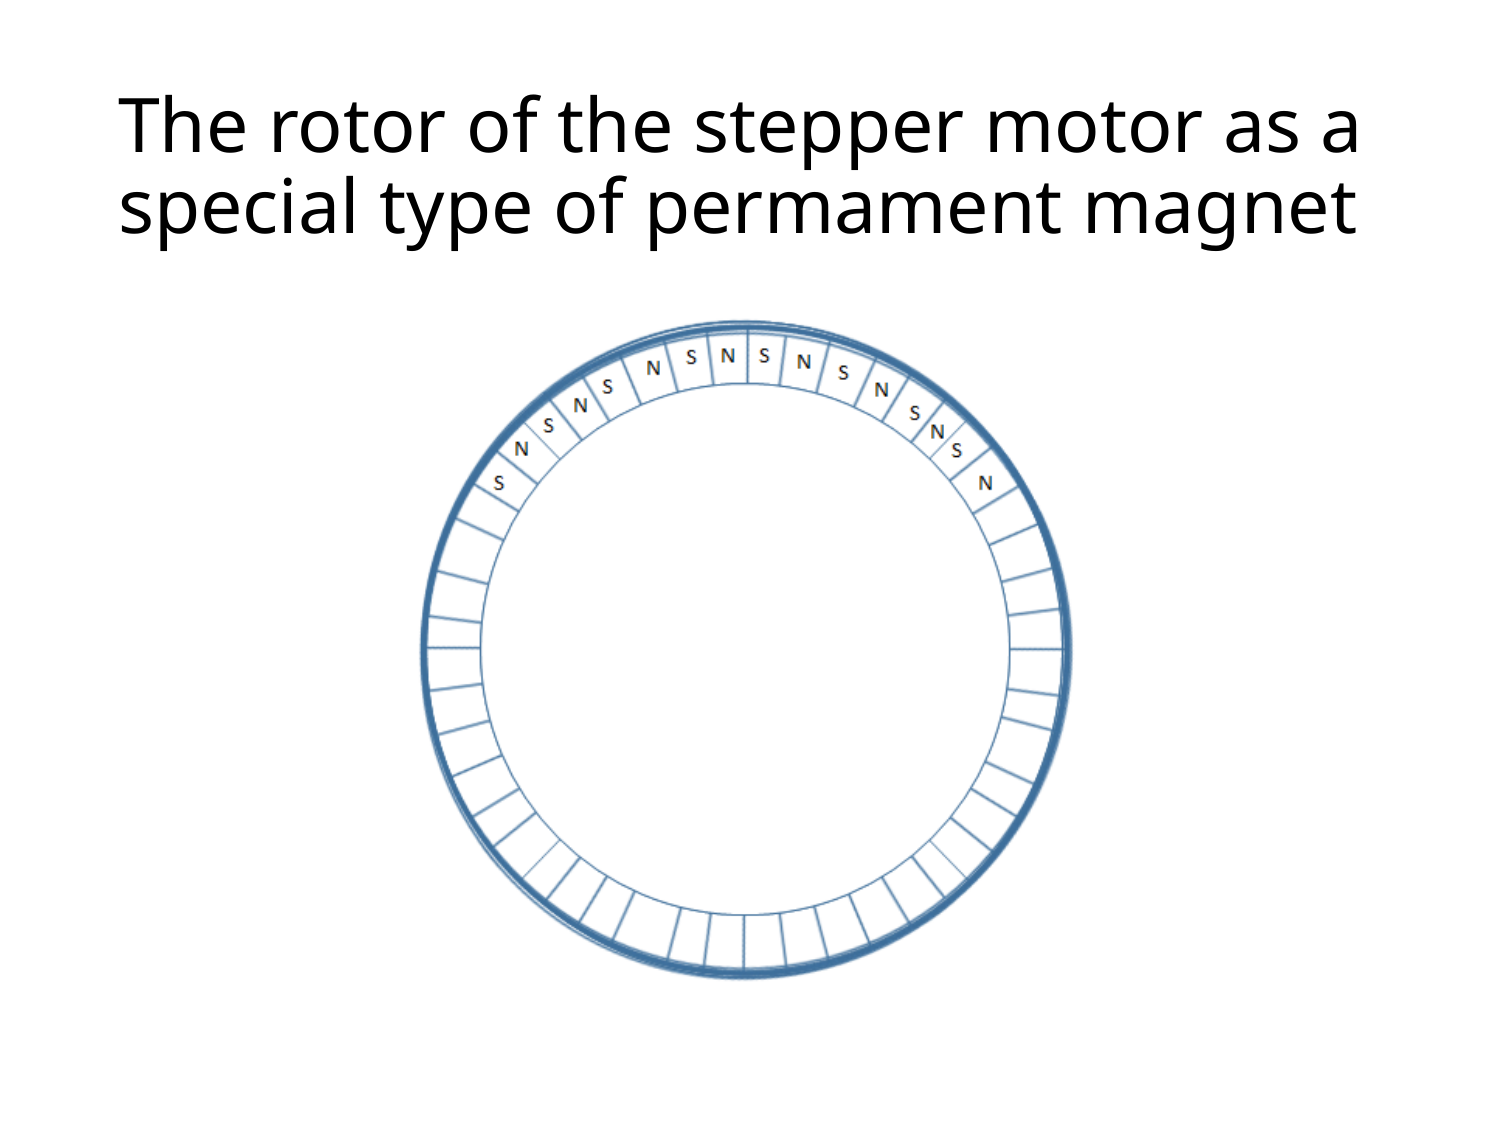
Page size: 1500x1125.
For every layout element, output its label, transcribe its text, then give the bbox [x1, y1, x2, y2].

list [376, 299, 1124, 1014]
title The rotor of the stepper motor as a special type of permament magnet [103, 59, 1397, 278]
